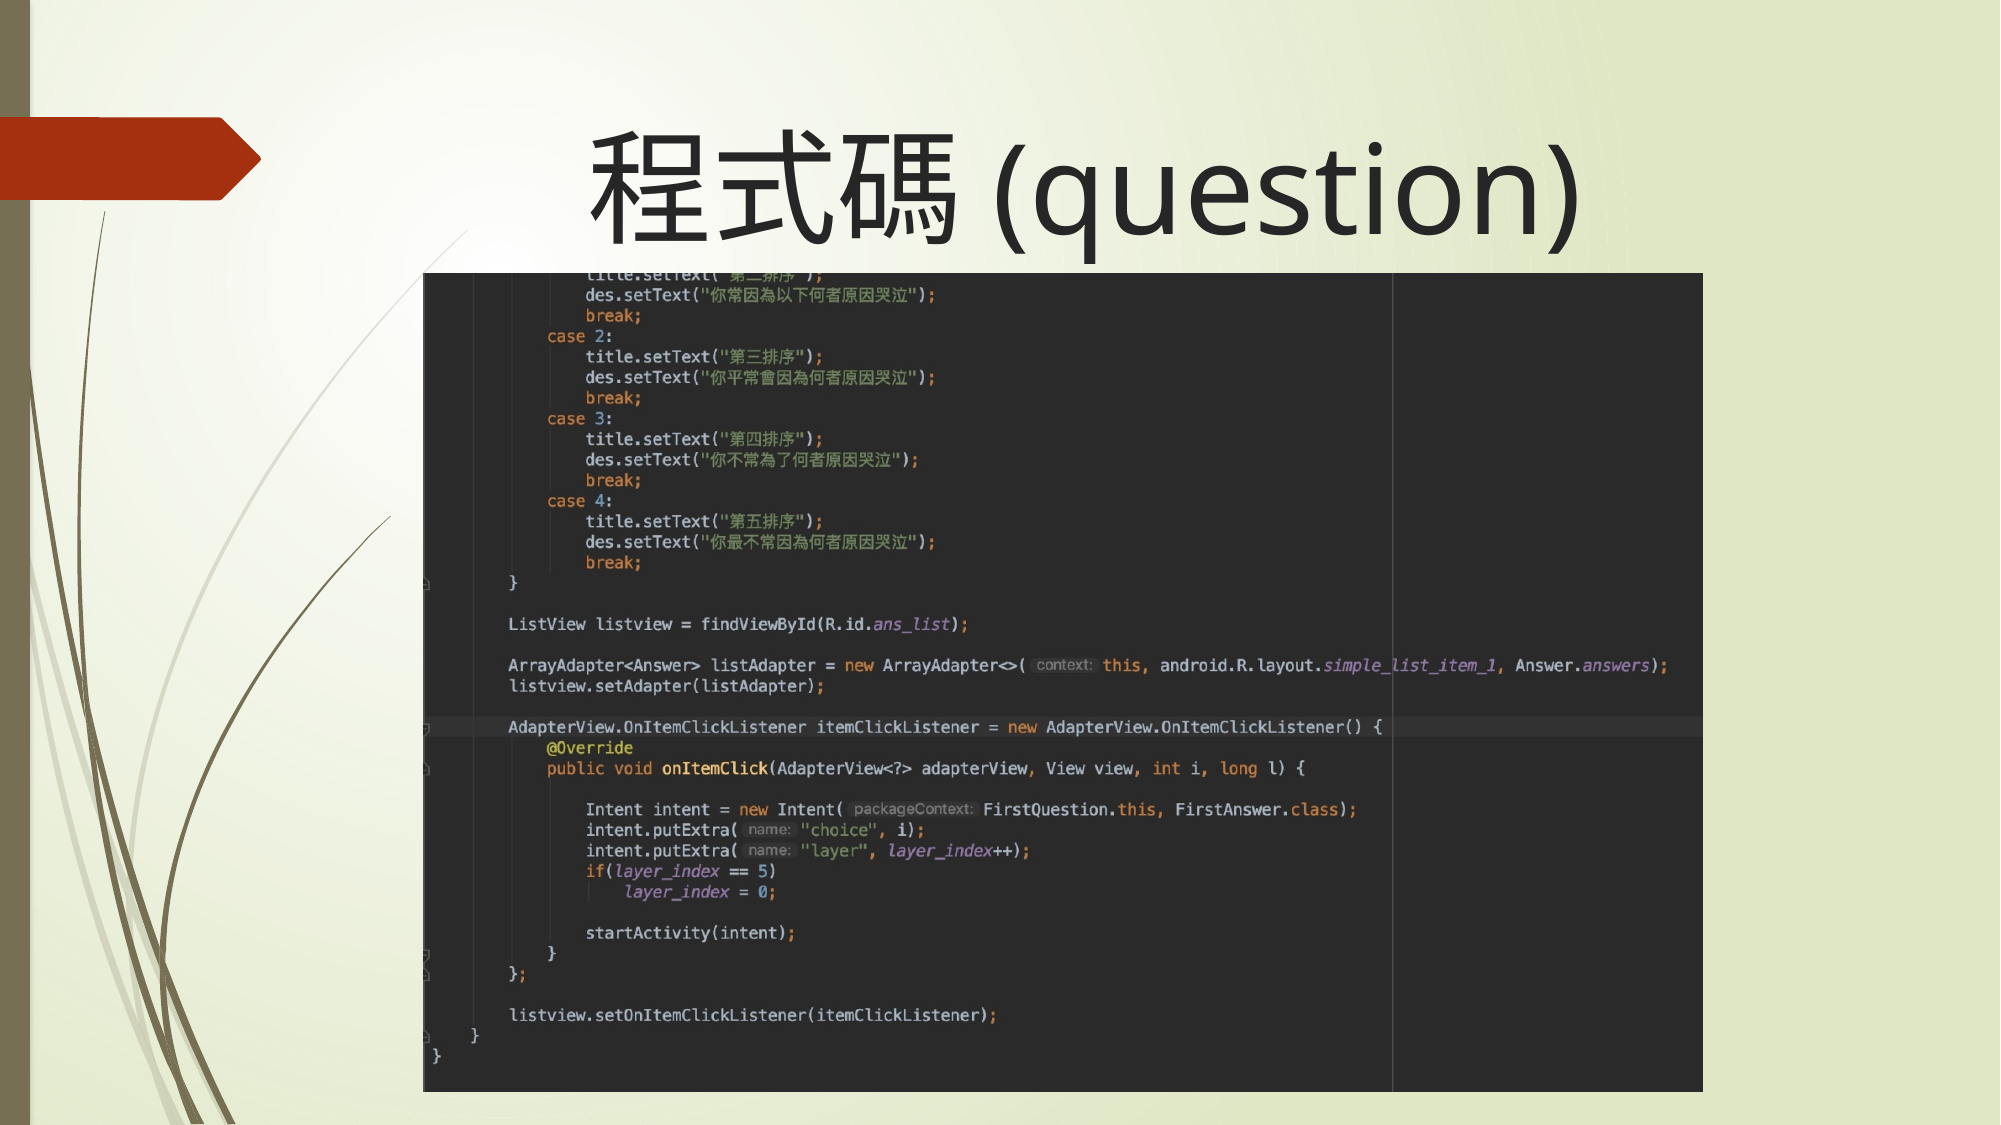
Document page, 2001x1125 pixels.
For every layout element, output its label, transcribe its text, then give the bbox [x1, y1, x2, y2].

title 程式碼(question) [282, 102, 1888, 274]
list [423, 273, 1703, 1093]
